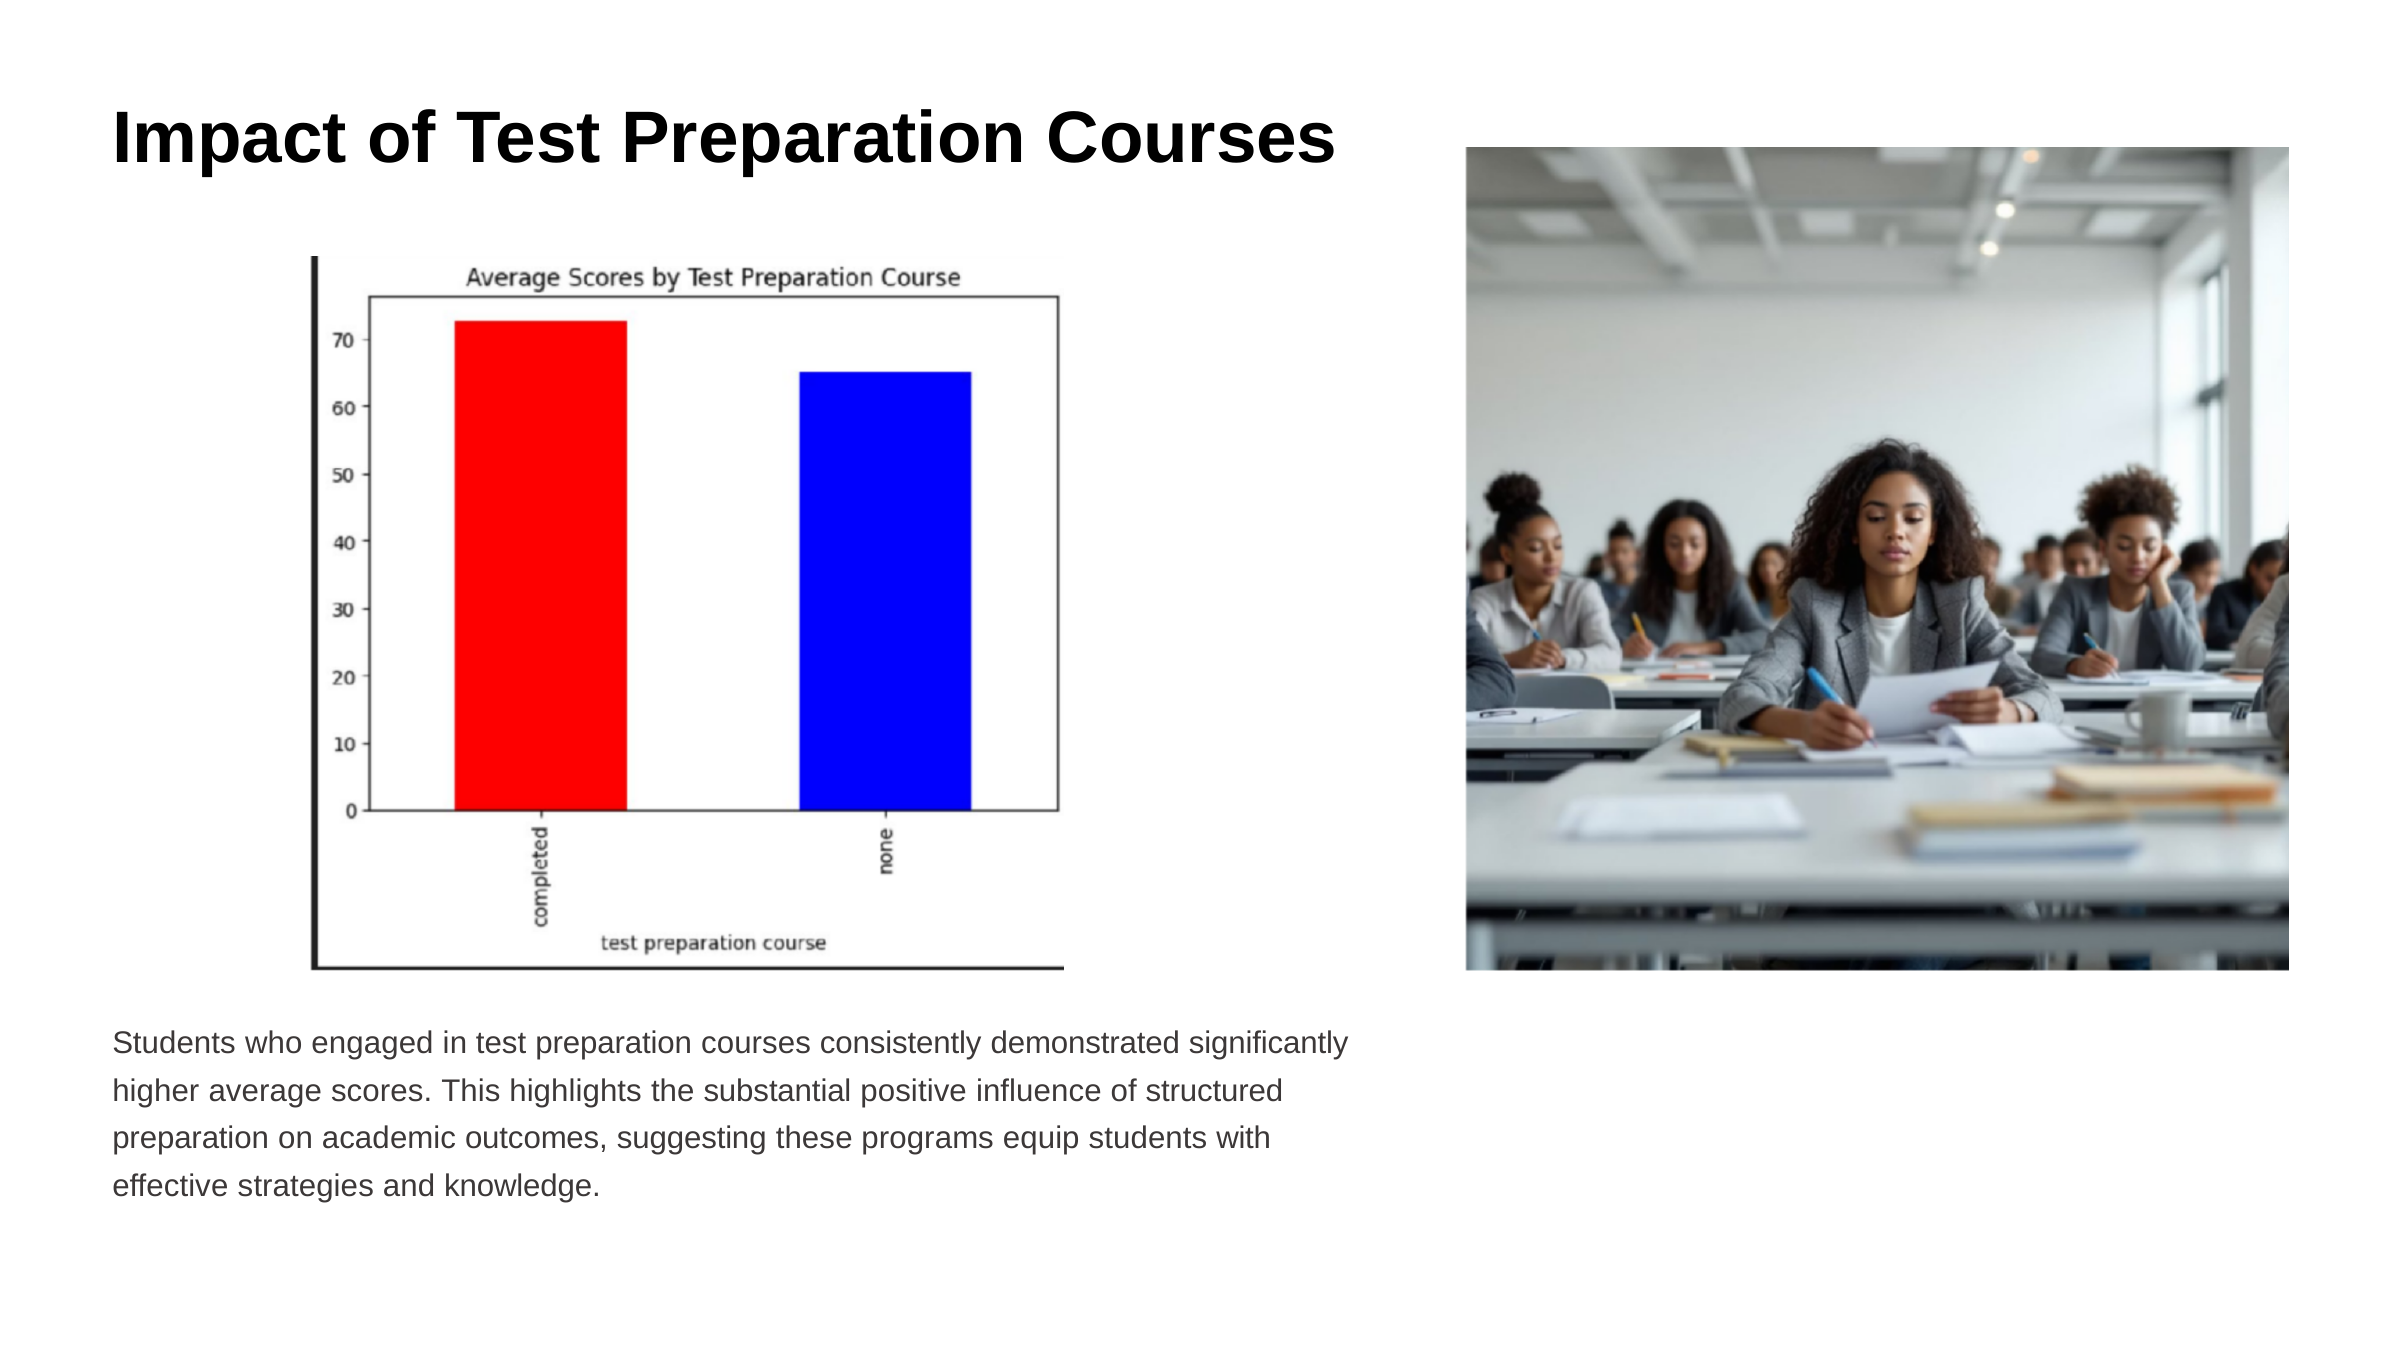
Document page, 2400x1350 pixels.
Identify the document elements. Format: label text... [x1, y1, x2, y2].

picture [1465, 147, 2290, 971]
picture [310, 256, 1064, 971]
title Impact of Test Preparation Courses [82, 65, 1346, 316]
text_box Students who engaged in test preparation courses consistently demonstrated significantly higher average scores. This highlights the substantial positive influence of structured preparation on academic outcomes, suggesting these programs equip students with effective strategies and knowledge. [110, 1010, 1353, 1203]
